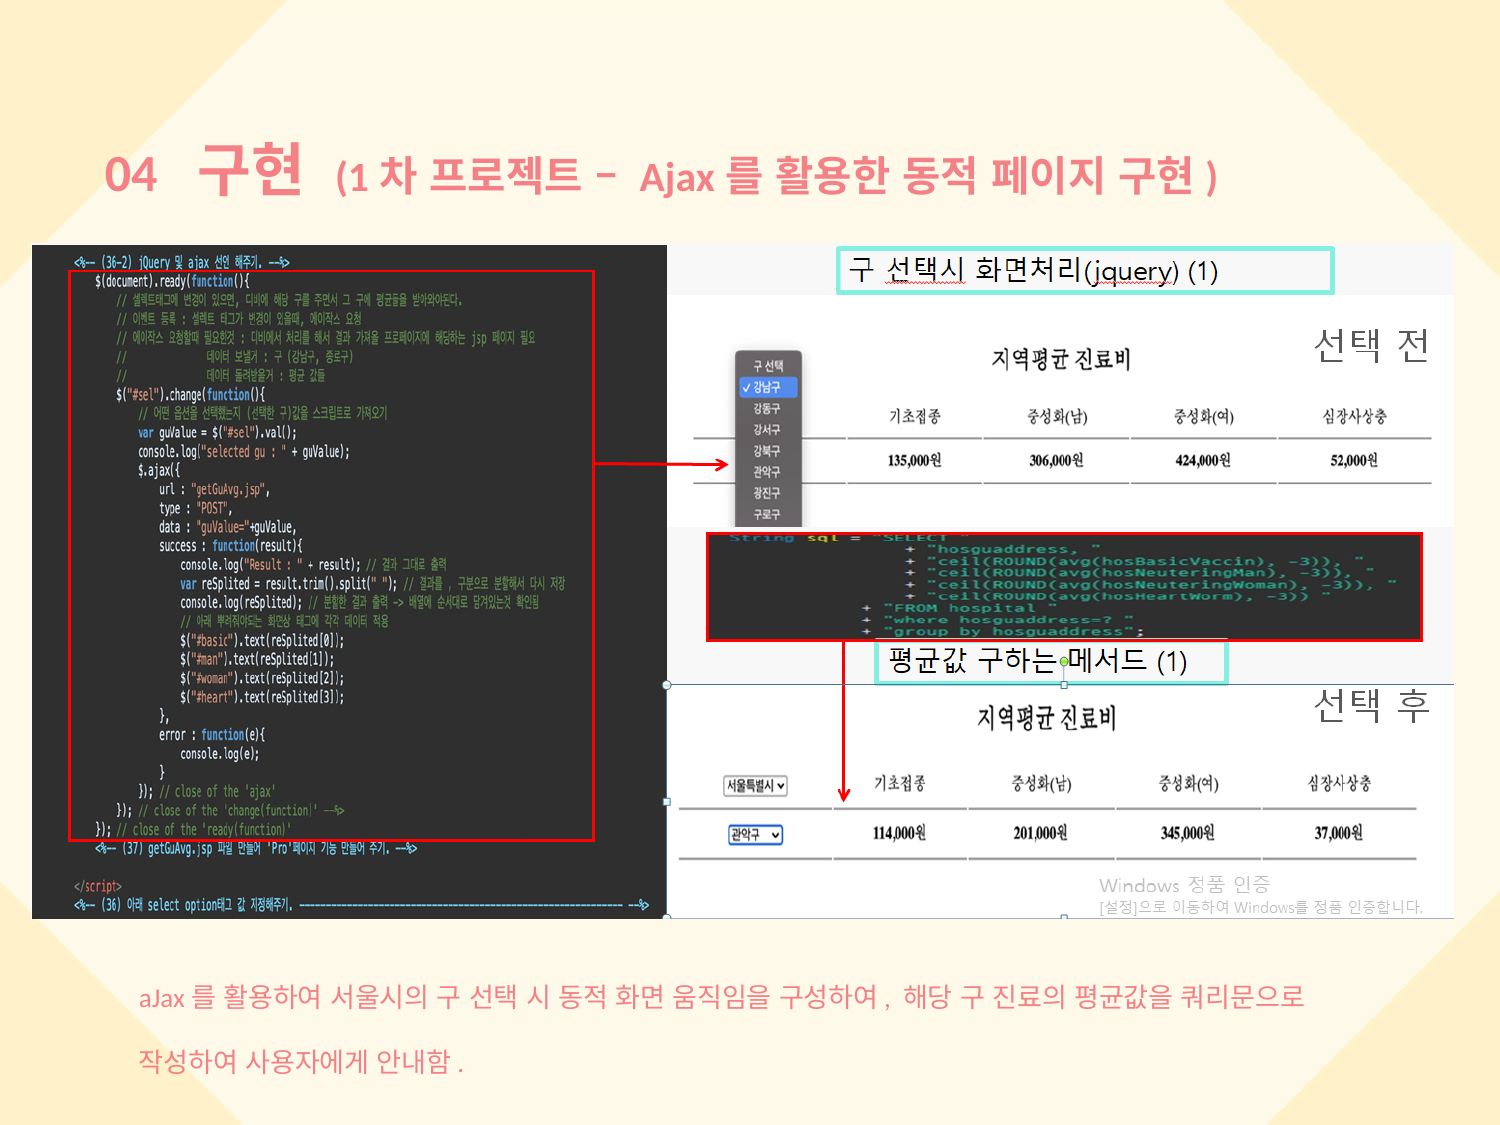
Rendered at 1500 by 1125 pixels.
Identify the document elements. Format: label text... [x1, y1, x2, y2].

picture [0, 0, 1500, 1125]
text_box 04 구현 (1차 프로젝트 – Ajax를 활용한 동적 페이지 구현) [89, 102, 1347, 234]
text_box aJax를 활용하여 서울시의 구 선택 시 동적 화면 움직임을 구성하여, 해당 구 진료의 평균값을 쿼리문으로 작성하여 사용자에게 안내함. [123, 940, 1400, 1086]
